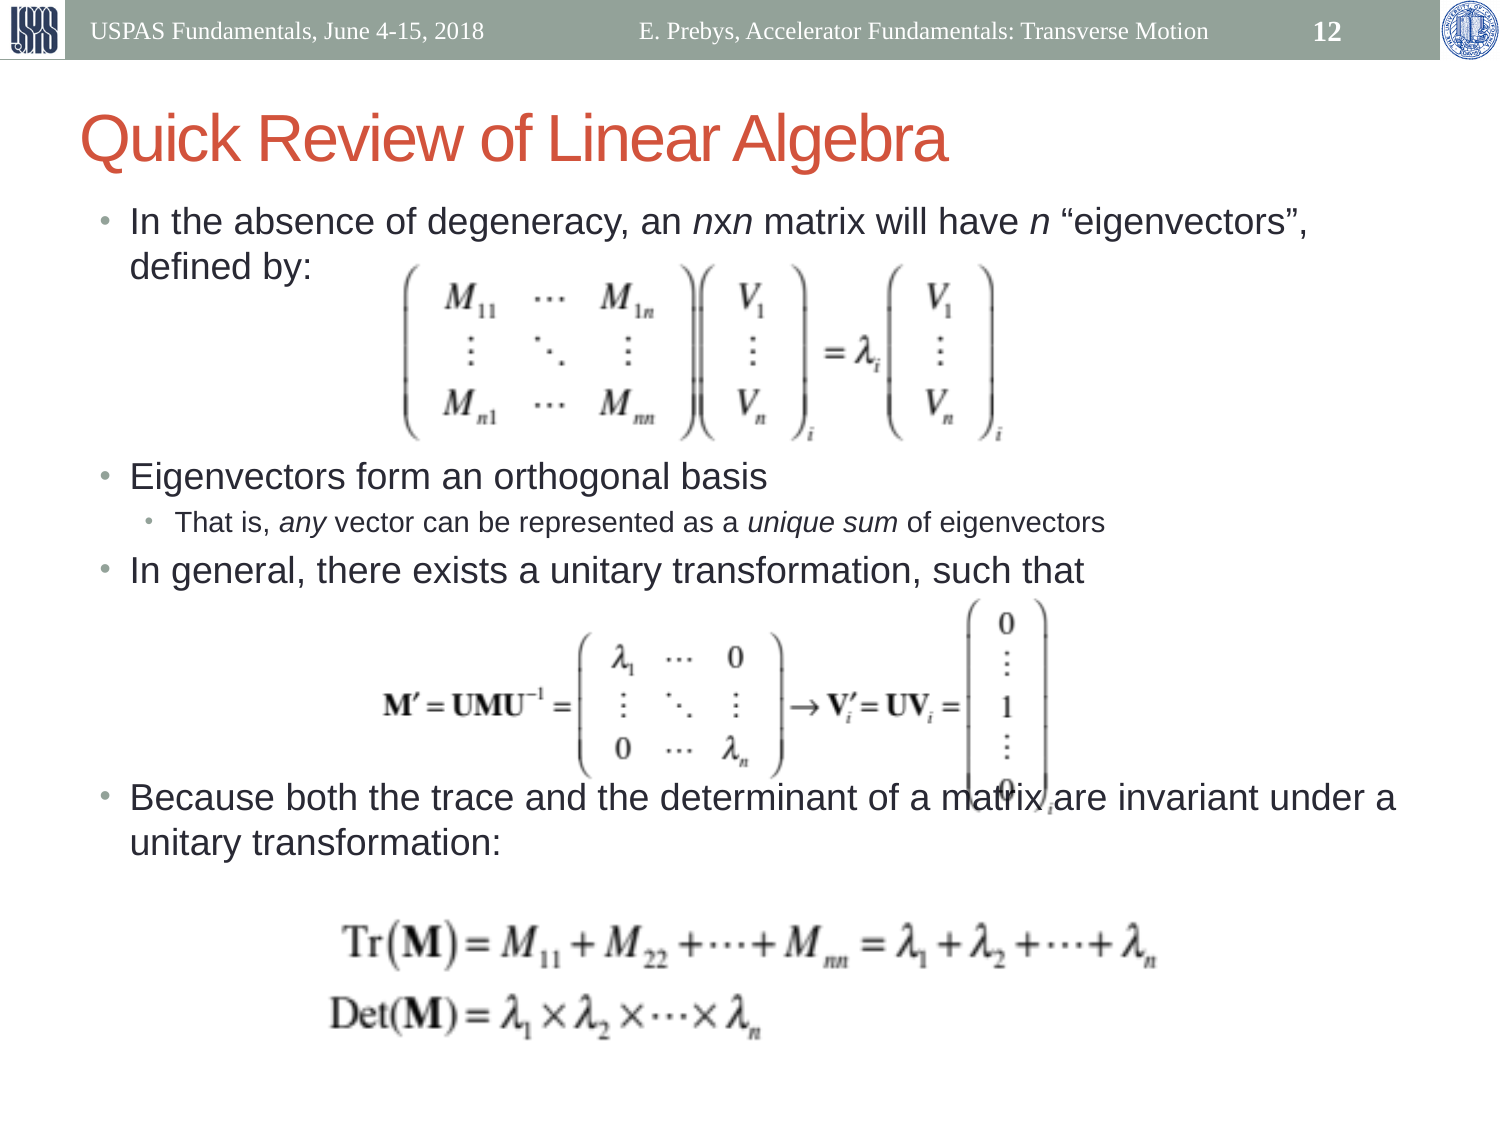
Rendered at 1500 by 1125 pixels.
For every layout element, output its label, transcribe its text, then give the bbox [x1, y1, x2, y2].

list In the absence of degeneracy, an nxn matrix will have n “eigenvectors”, defined by: Eigenvectors form an orthogonal basis That is, any vector can be represented as a unique sum of eigenvectors In general, there exists a unitary transformation, such that Because both the trace and the determinant of a matrix are invariant under a unitary transformation: [84, 190, 1439, 952]
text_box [378, 593, 1056, 818]
slide_number 12 [1297, 3, 1425, 57]
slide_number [75, 3, 550, 57]
footer E. Prebys, Accelerator Fundamentals: Transverse Motion [562, 3, 1286, 57]
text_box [324, 912, 1161, 1044]
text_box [400, 260, 1006, 447]
picture [1440, 0, 1500, 61]
title Quick Review of Linear Algebra [64, 85, 1359, 184]
picture [0, 0, 65, 59]
